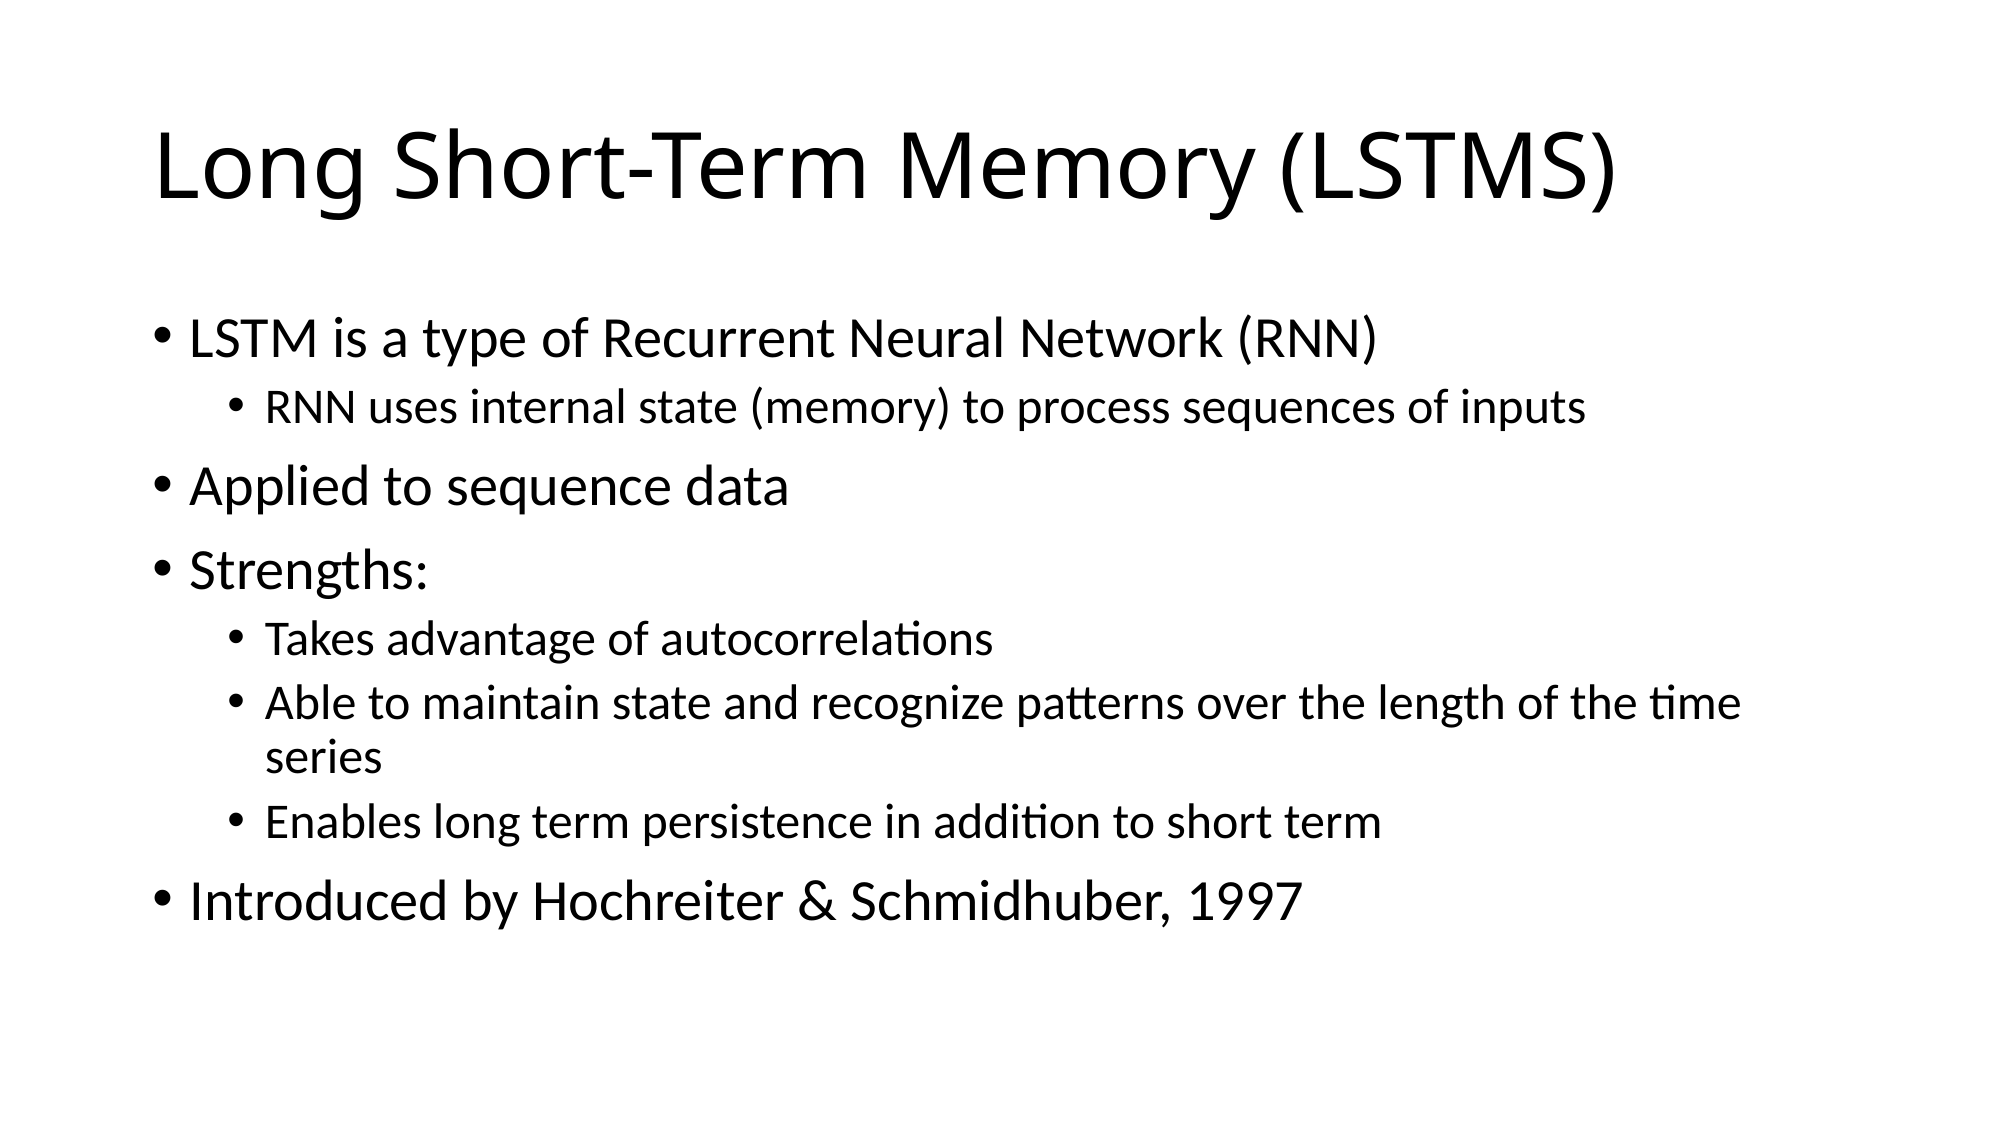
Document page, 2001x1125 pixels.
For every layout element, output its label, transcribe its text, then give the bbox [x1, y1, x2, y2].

title Long Short-Term Memory (LSTMS) [137, 59, 1863, 278]
list LSTM is a type of Recurrent Neural Network (RNN) RNN uses internal state (memory) to process sequences of inputs Applied to sequence data Strengths: Takes advantage of autocorrelations Able to maintain state and recognize patterns over the length of the time series Enables long term persistence in addition to short term Introduced by Hochreiter & Schmidhuber, 1997 [137, 299, 1863, 1014]
